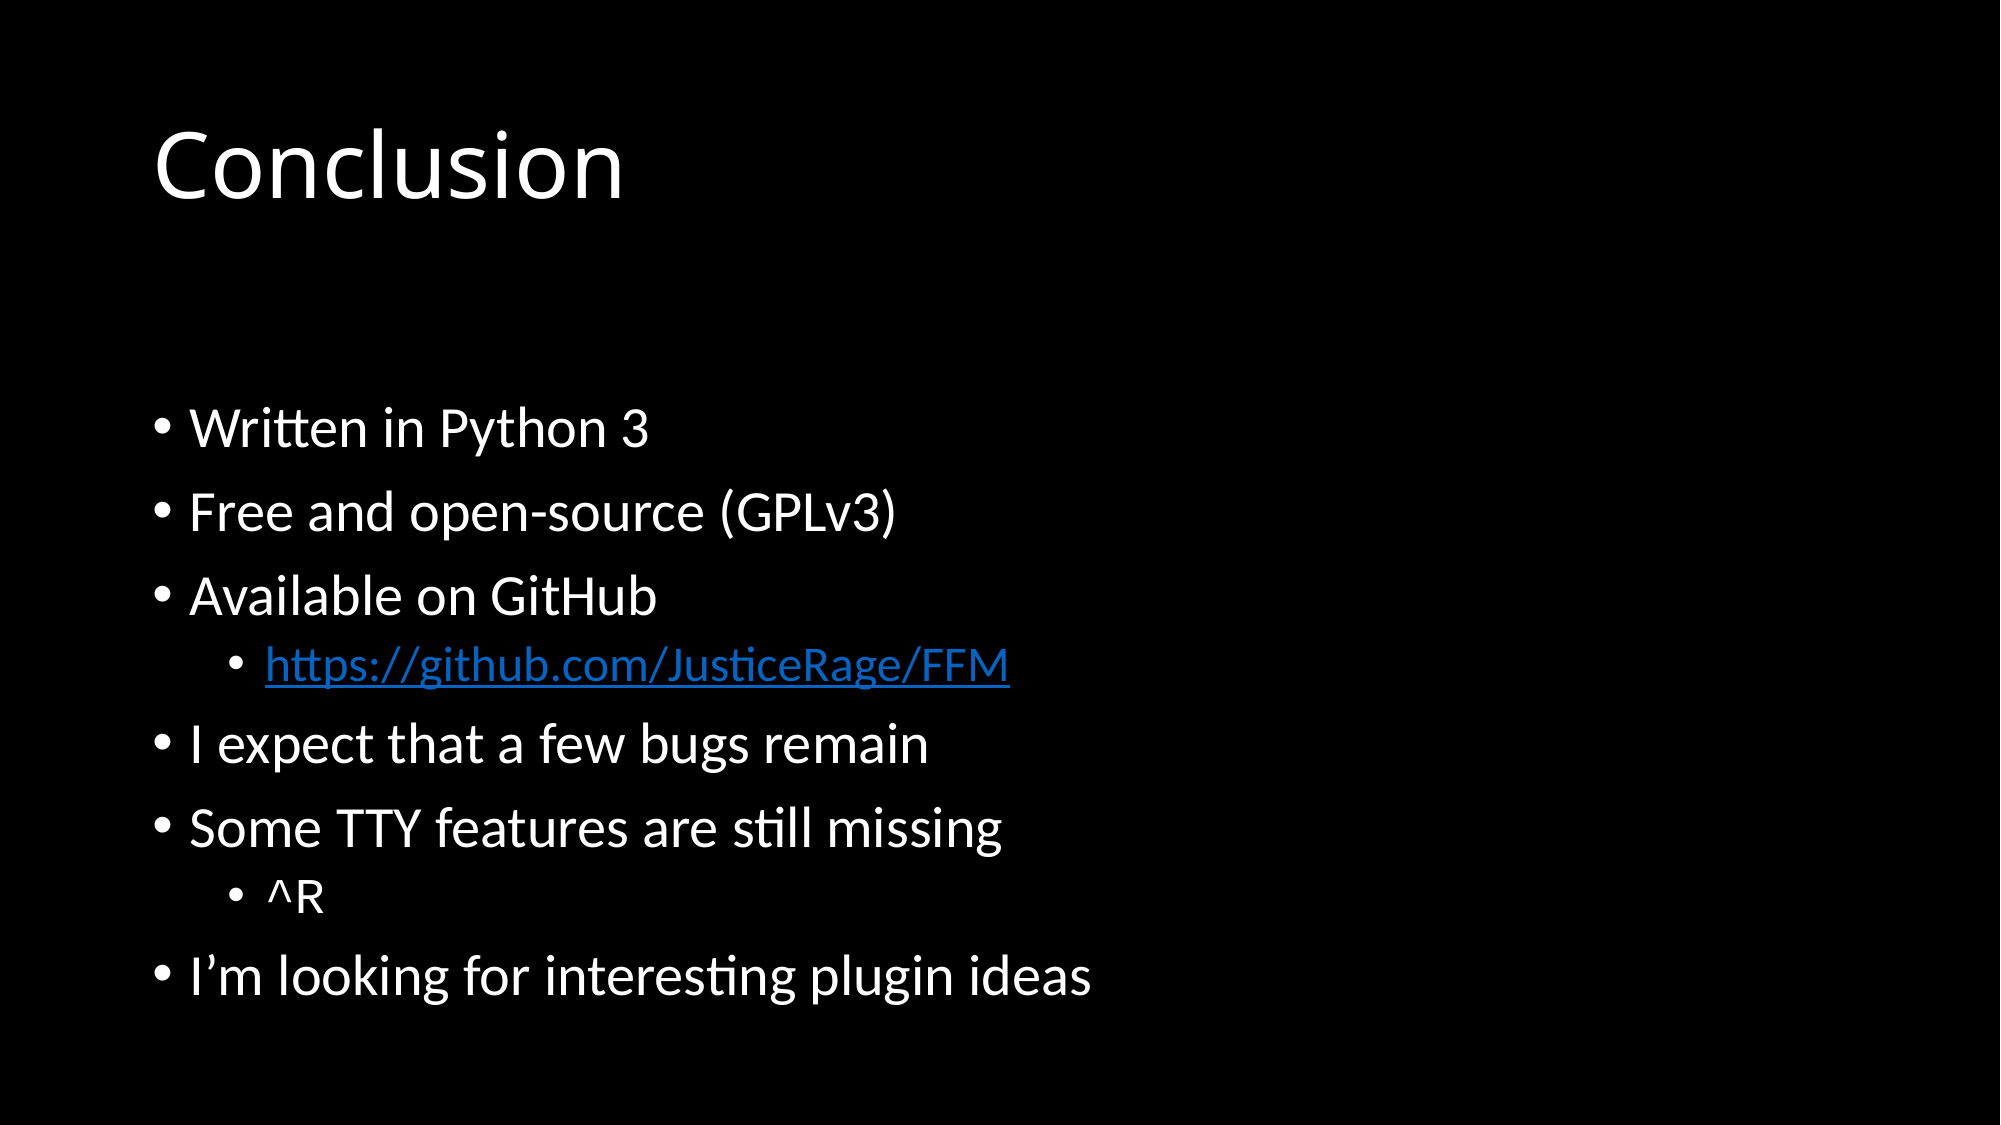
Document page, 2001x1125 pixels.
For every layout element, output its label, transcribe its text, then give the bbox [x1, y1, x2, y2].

title Conclusion [137, 59, 1863, 278]
list Written in Python 3 Free and open-source (GPLv3) Available on GitHub https://github.com/JusticeRage/FFM I expect that a few bugs remain Some TTY features are still missing ^R I’m looking for interesting plugin ideas [137, 299, 1863, 1083]
